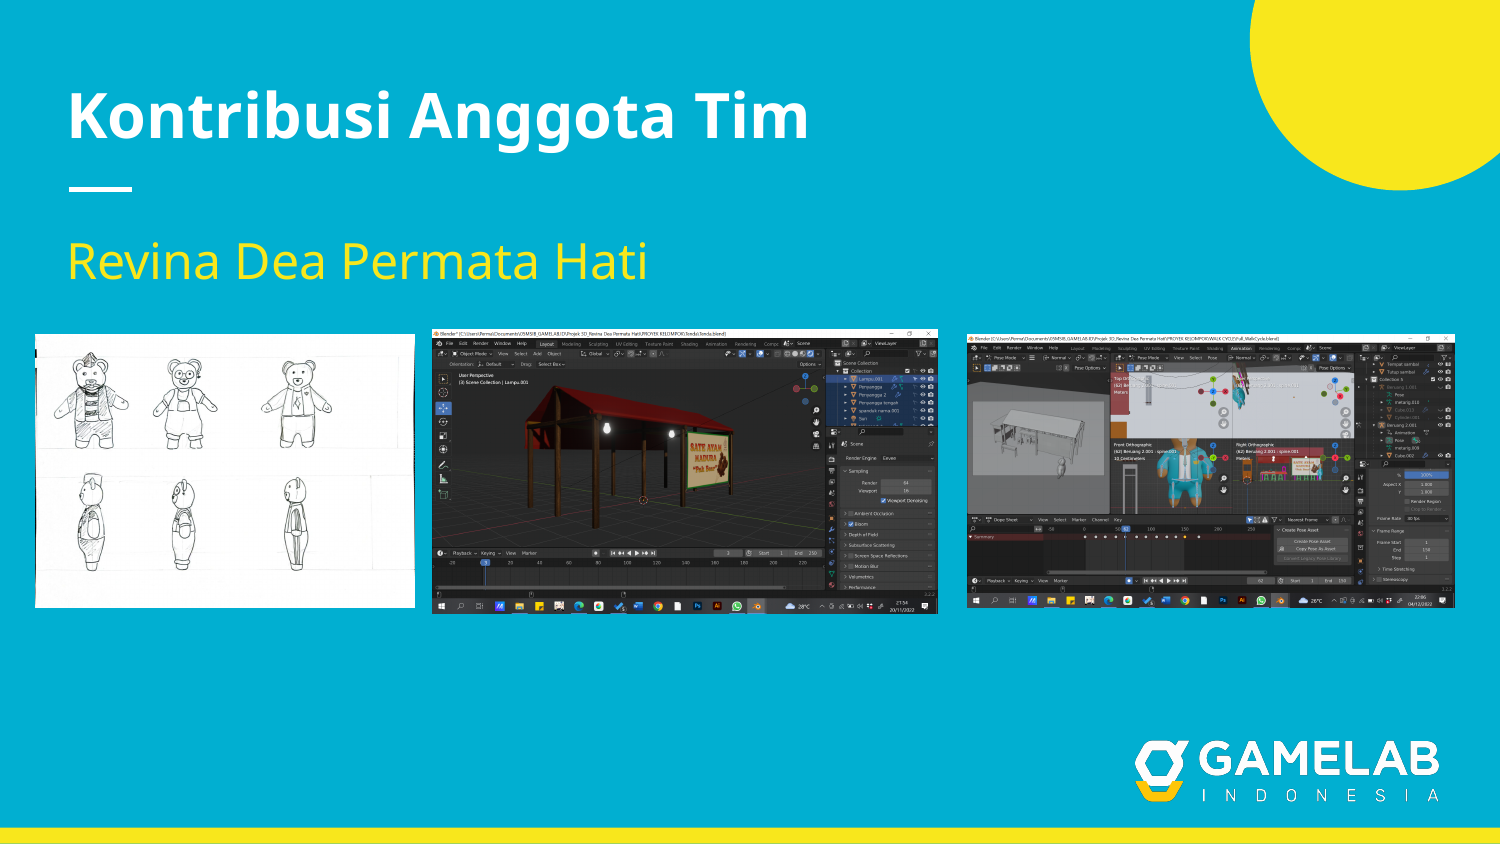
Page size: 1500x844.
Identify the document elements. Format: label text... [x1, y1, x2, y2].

picture [967, 333, 1455, 609]
picture [1124, 730, 1450, 812]
text_box [1249, 0, 1500, 191]
picture [431, 328, 938, 614]
picture [35, 333, 416, 609]
title Kontribusi Anggota Tim [51, 61, 1317, 167]
list Revina Dea Permata Hati [51, 215, 1008, 304]
